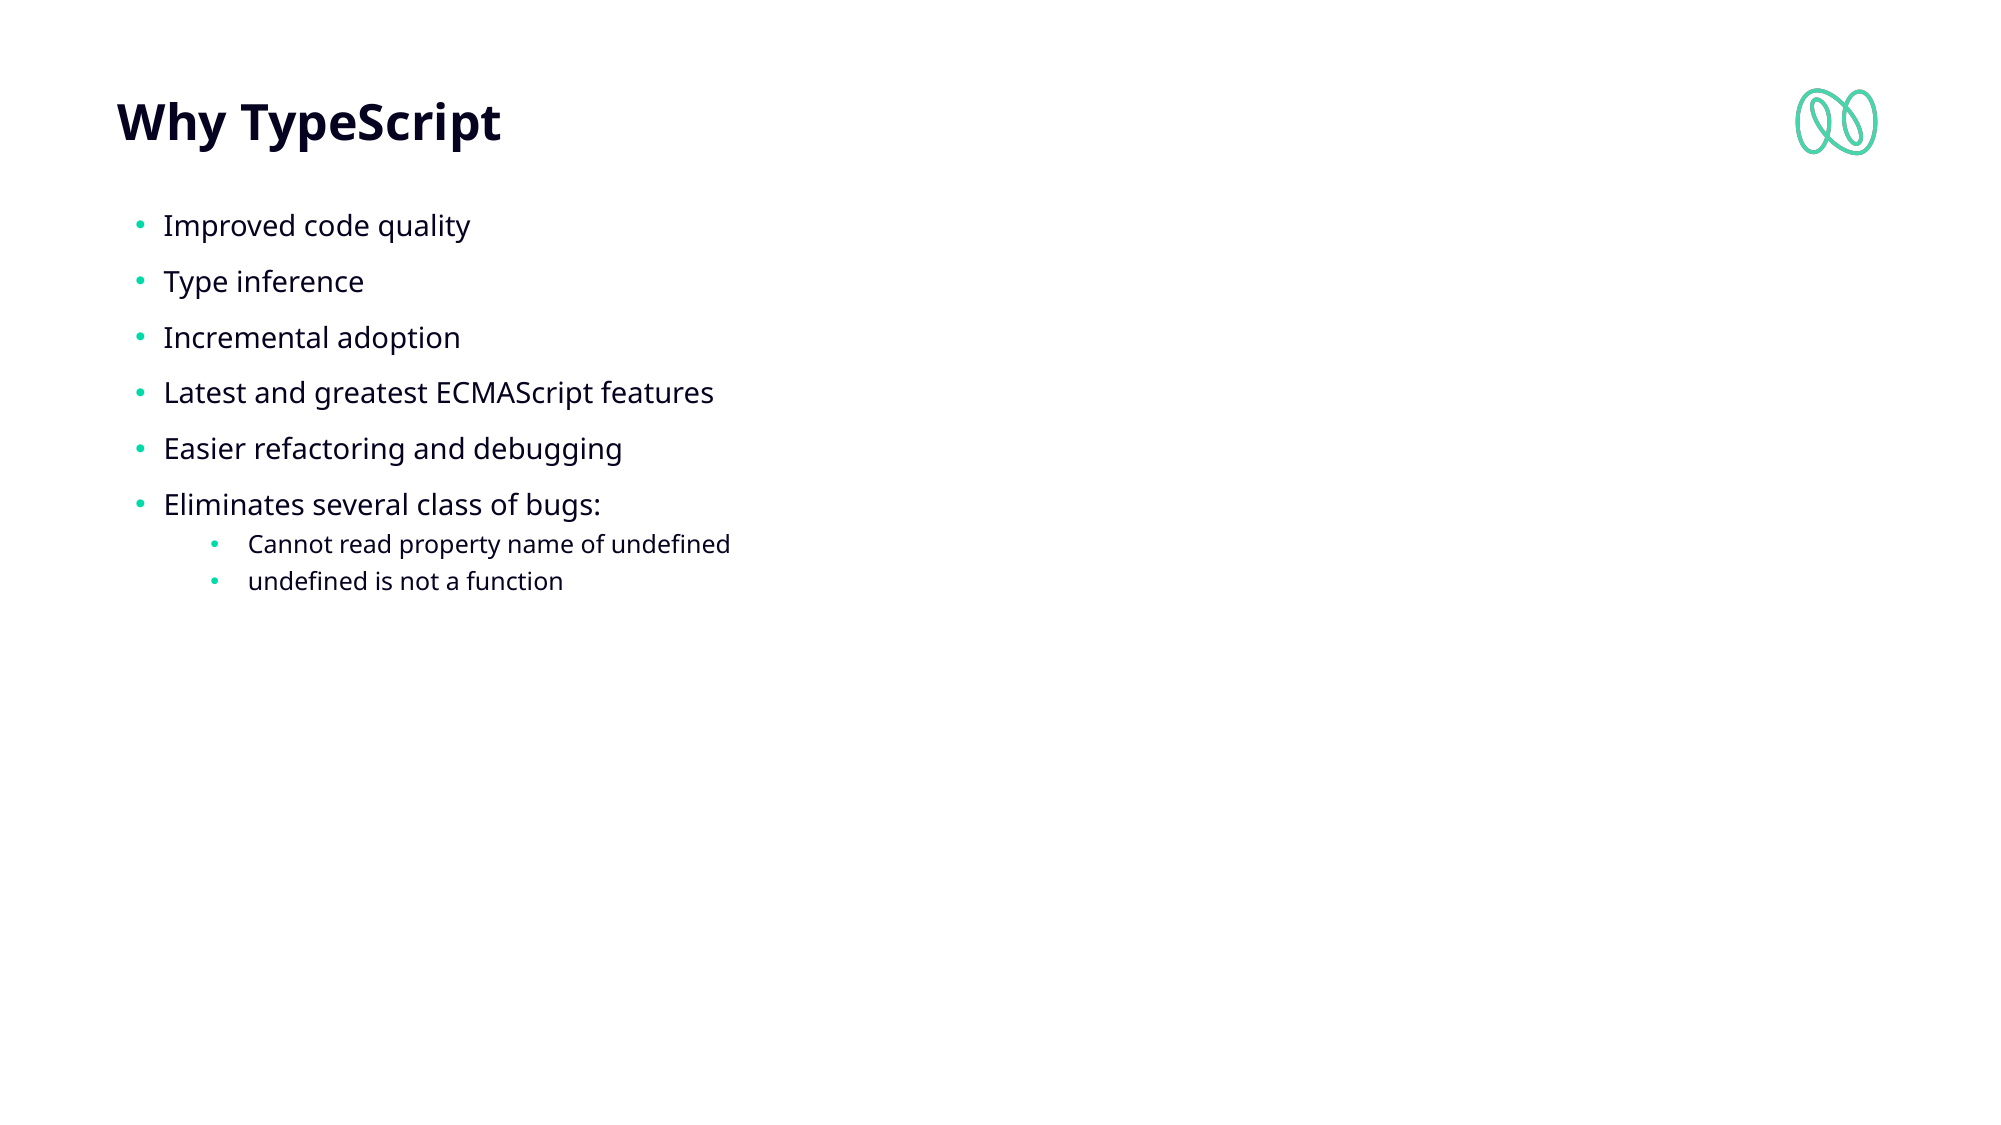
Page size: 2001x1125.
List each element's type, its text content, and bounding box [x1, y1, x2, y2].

title Why TypeScript [102, 78, 1616, 159]
list Improved code quality Type inference Incremental adoption Latest and greatest ECMAScript features Easier refactoring and debugging Eliminates several class of bugs: Cannot read property name of undefined undefined is not a function [120, 195, 1886, 786]
picture [1772, 62, 1906, 180]
